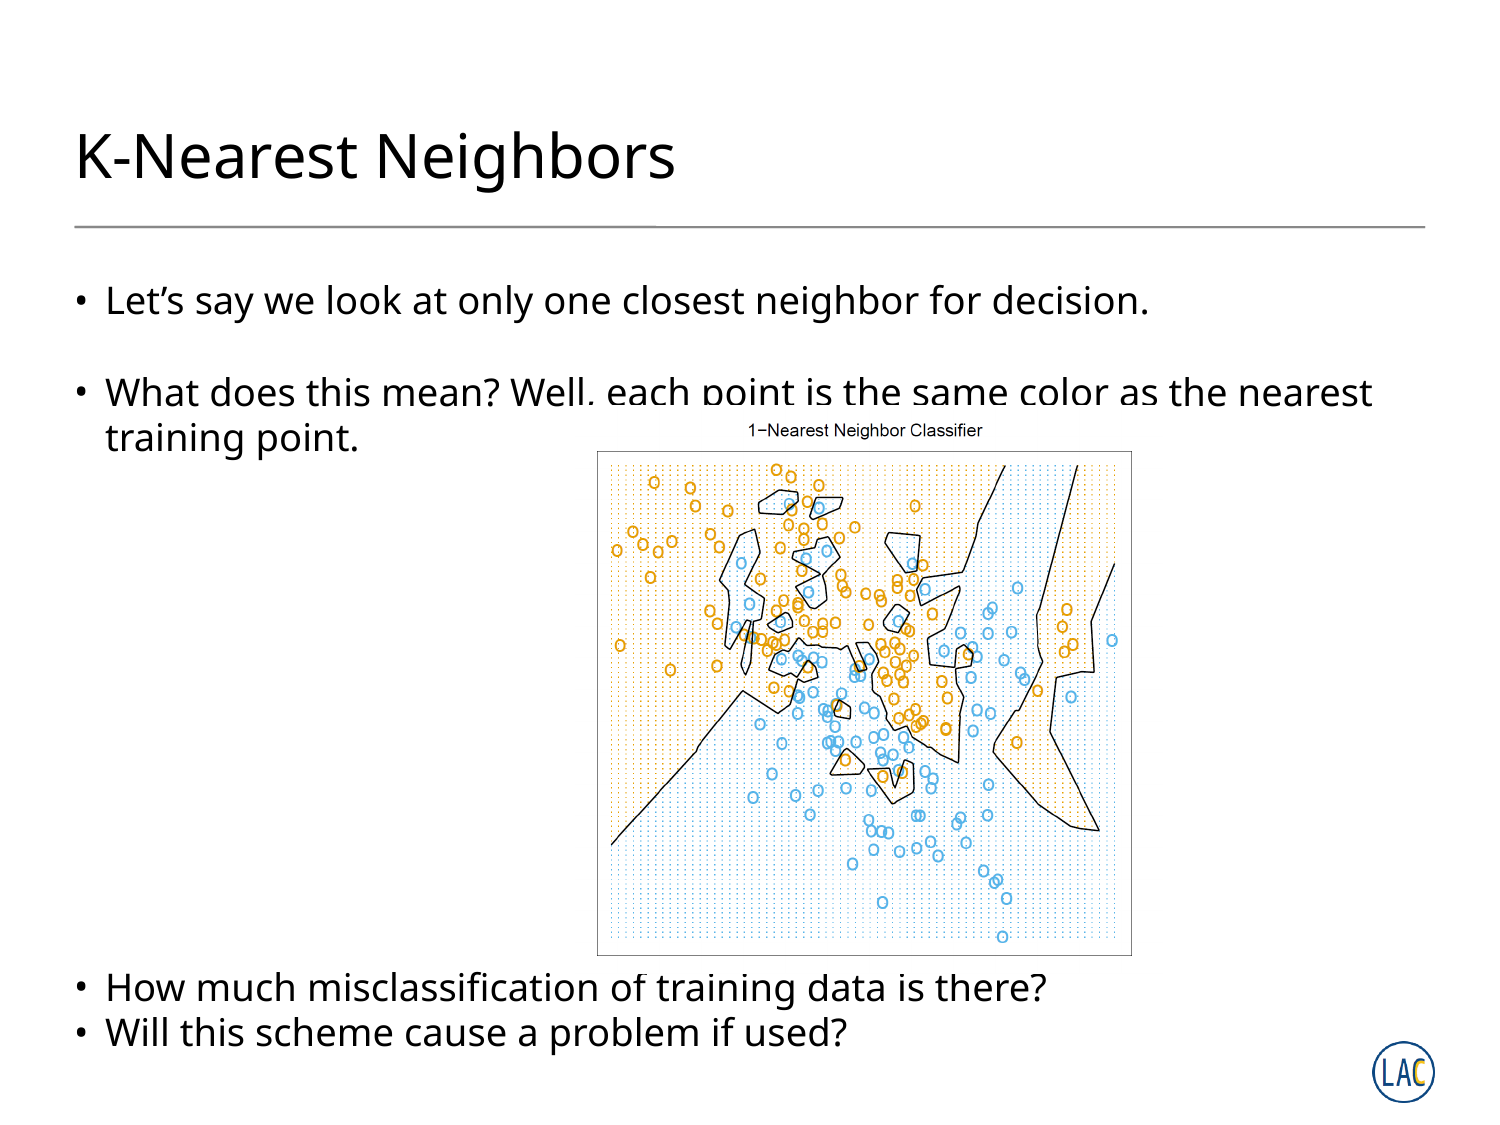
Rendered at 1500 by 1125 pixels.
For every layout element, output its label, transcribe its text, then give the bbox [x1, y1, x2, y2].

list Let’s say we look at only one closest neighbor for decision. What does this mean? Well, each point is the same color as the nearest training point. How much misclassification of training data is there? Will this scheme cause a problem if used? [65, 268, 1435, 1026]
title K-Nearest Neighbors [65, 38, 1435, 200]
picture [1372, 1041, 1435, 1103]
picture [575, 405, 1164, 974]
